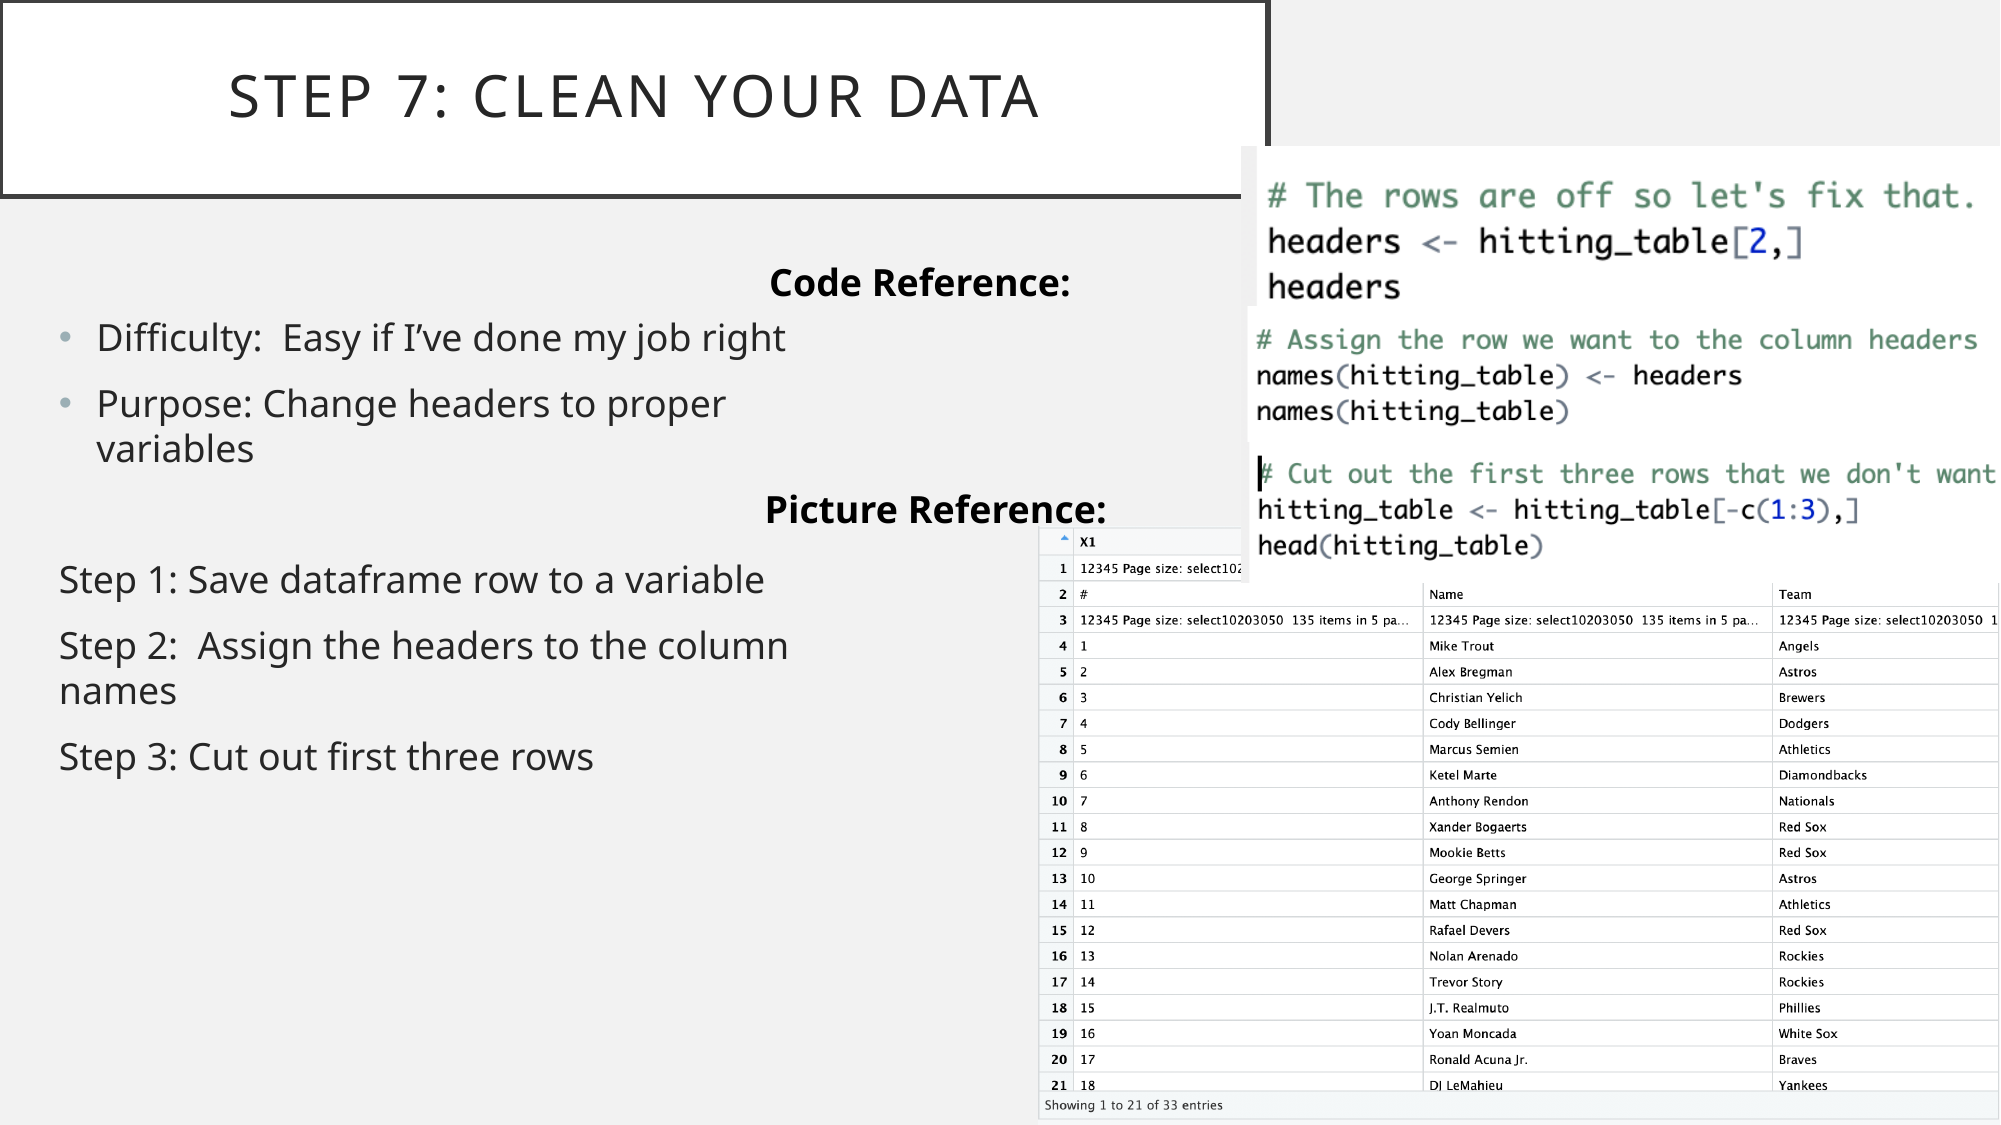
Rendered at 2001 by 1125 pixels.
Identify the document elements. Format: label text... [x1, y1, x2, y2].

text_box Picture Reference: [749, 478, 1200, 539]
title Step 7: Clean your data [0, 0, 1271, 199]
text_box Code Reference: [754, 251, 1205, 312]
list Difficulty: Easy if I’ve done my job right Purpose: Change headers to proper variables Step 1: Save dataframe row to a variable Step 2: Assign the headers to the column names Step 3: Cut out first three rows [43, 306, 868, 977]
picture [1038, 146, 2000, 1125]
